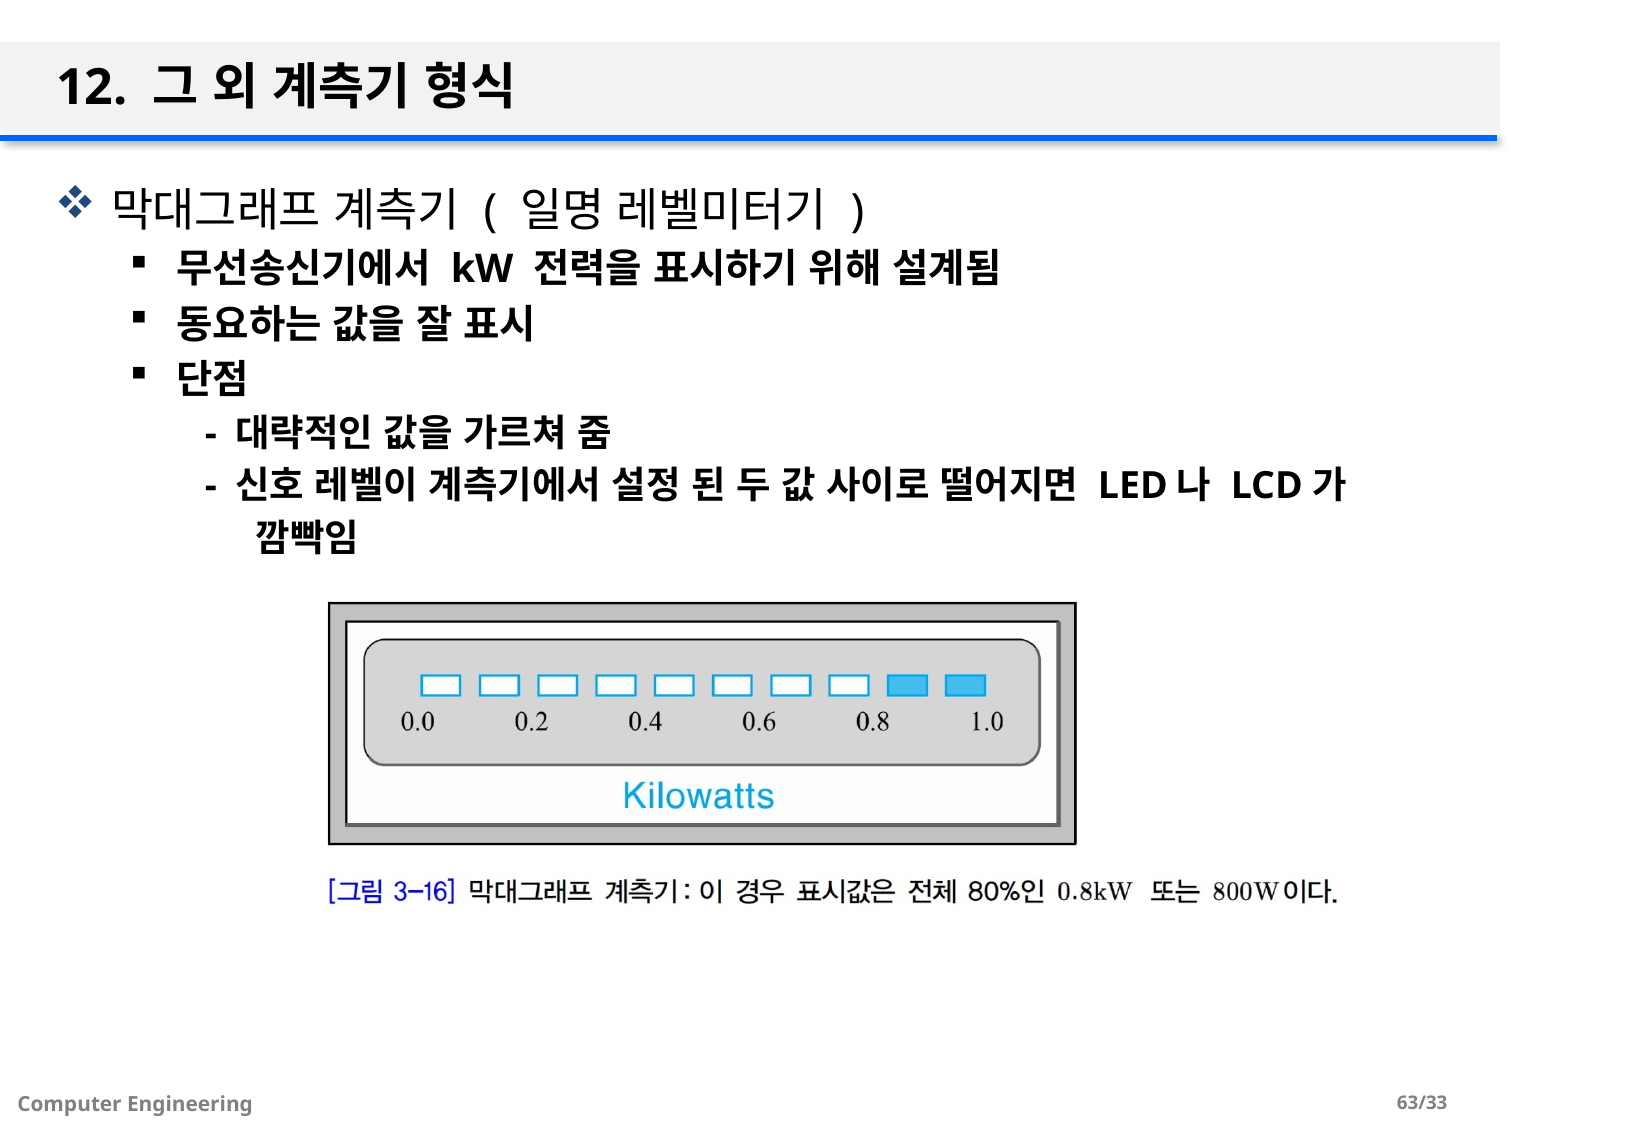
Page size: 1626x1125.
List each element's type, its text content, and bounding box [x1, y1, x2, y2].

list 막대그래프 계측기 ( 일명 레벨미터기 ) 무선송신기에서 kW 전력을 표시하기 위해 설계됨 동요하는 값을 잘 표시 단점 - 대략적인 값을 가르쳐 줌 - 신호 레벨이 계측기에서 설정 된 두 값 사이로 떨어지면 LED나 LCD가 깜빡임 [39, 172, 1459, 1048]
title 12. 그 외 계측기 형식 [41, 42, 1459, 128]
picture [298, 585, 1365, 919]
